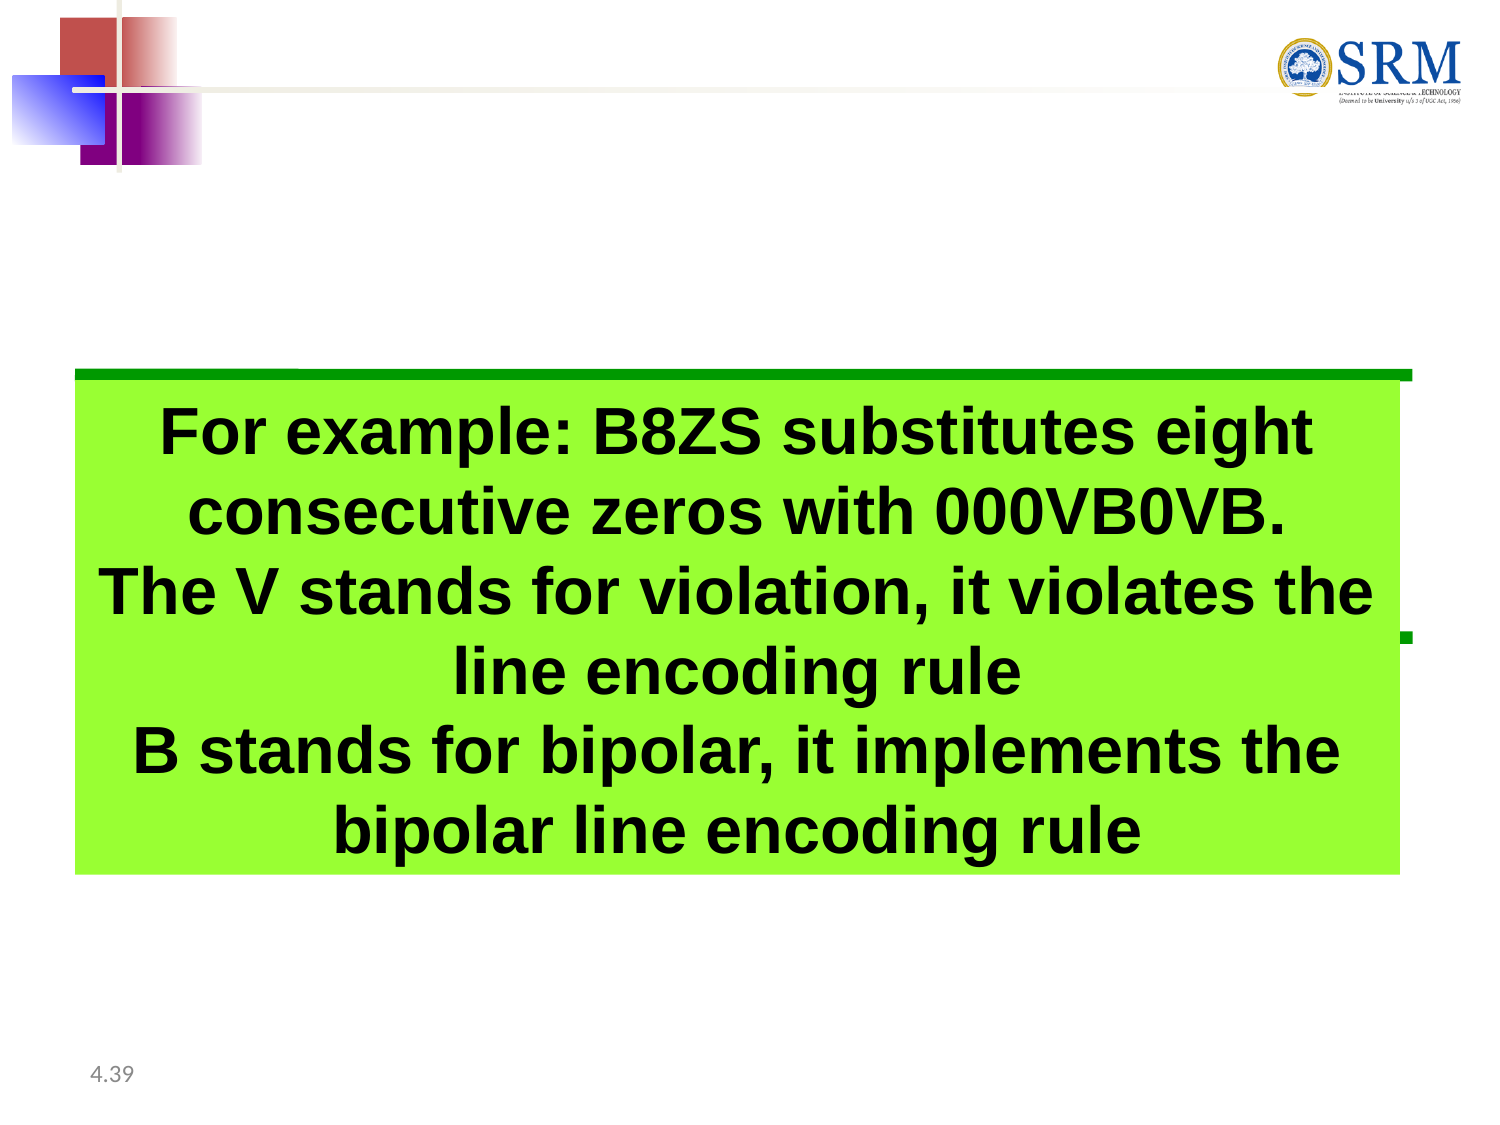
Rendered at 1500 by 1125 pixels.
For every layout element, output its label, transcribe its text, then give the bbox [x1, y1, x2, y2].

text_box [72, 87, 1423, 93]
text_box [116, 0, 122, 87]
text_box [122, 93, 141, 165]
text_box [141, 93, 202, 165]
text_box For example: B8ZS substitutes eight consecutive zeros with 000VB0VB. The V stands for violation, it violates the line encoding rule B stands for bipolar, it implements the bipolar line encoding rule [75, 380, 1400, 875]
text_box [80, 93, 116, 165]
text_box [122, 17, 177, 86]
text_box [116, 93, 122, 173]
text_box [60, 17, 116, 86]
picture [1275, 25, 1466, 113]
slide_number 4.39 [75, 1042, 425, 1103]
text_box [12, 75, 105, 145]
